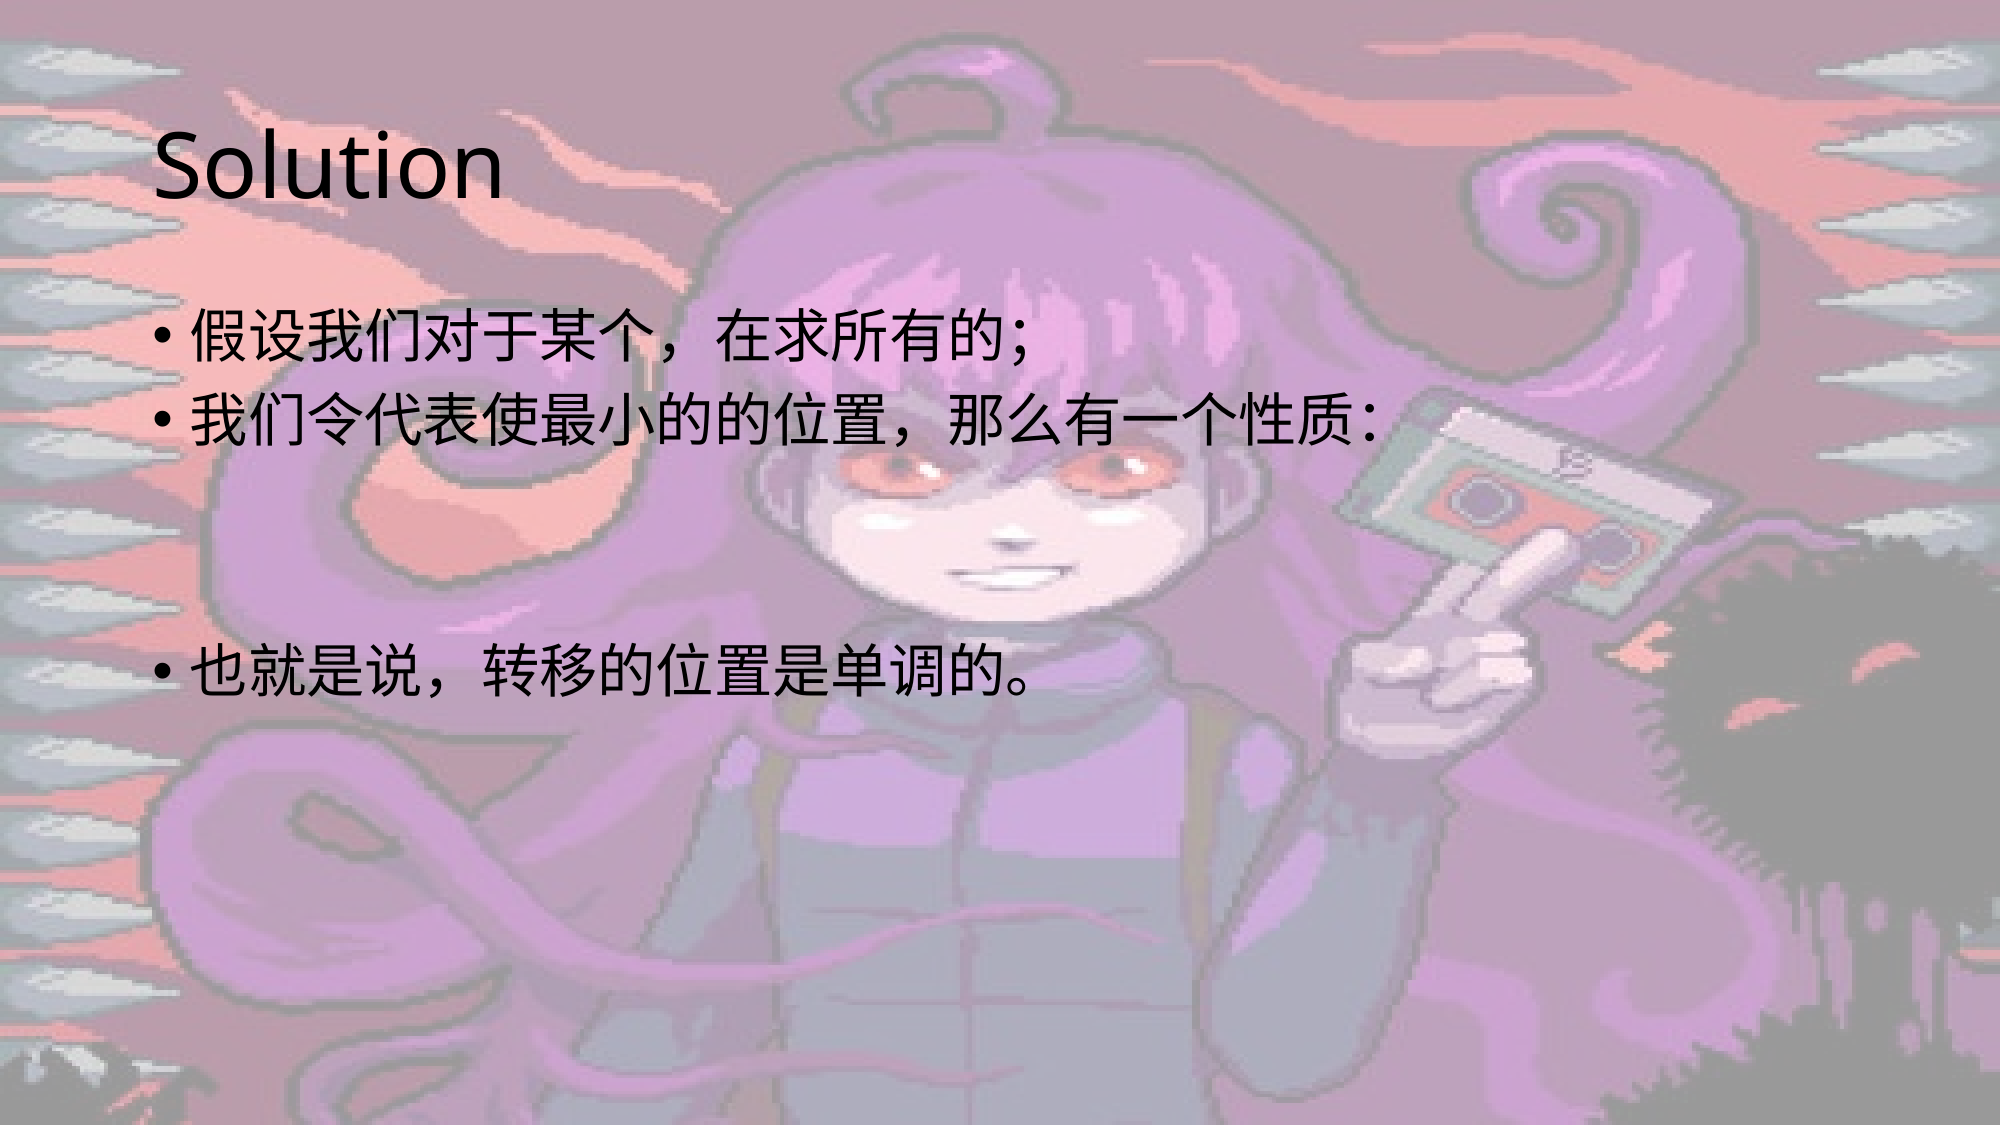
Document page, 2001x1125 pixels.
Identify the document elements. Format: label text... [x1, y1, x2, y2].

title Solution [137, 59, 1863, 278]
